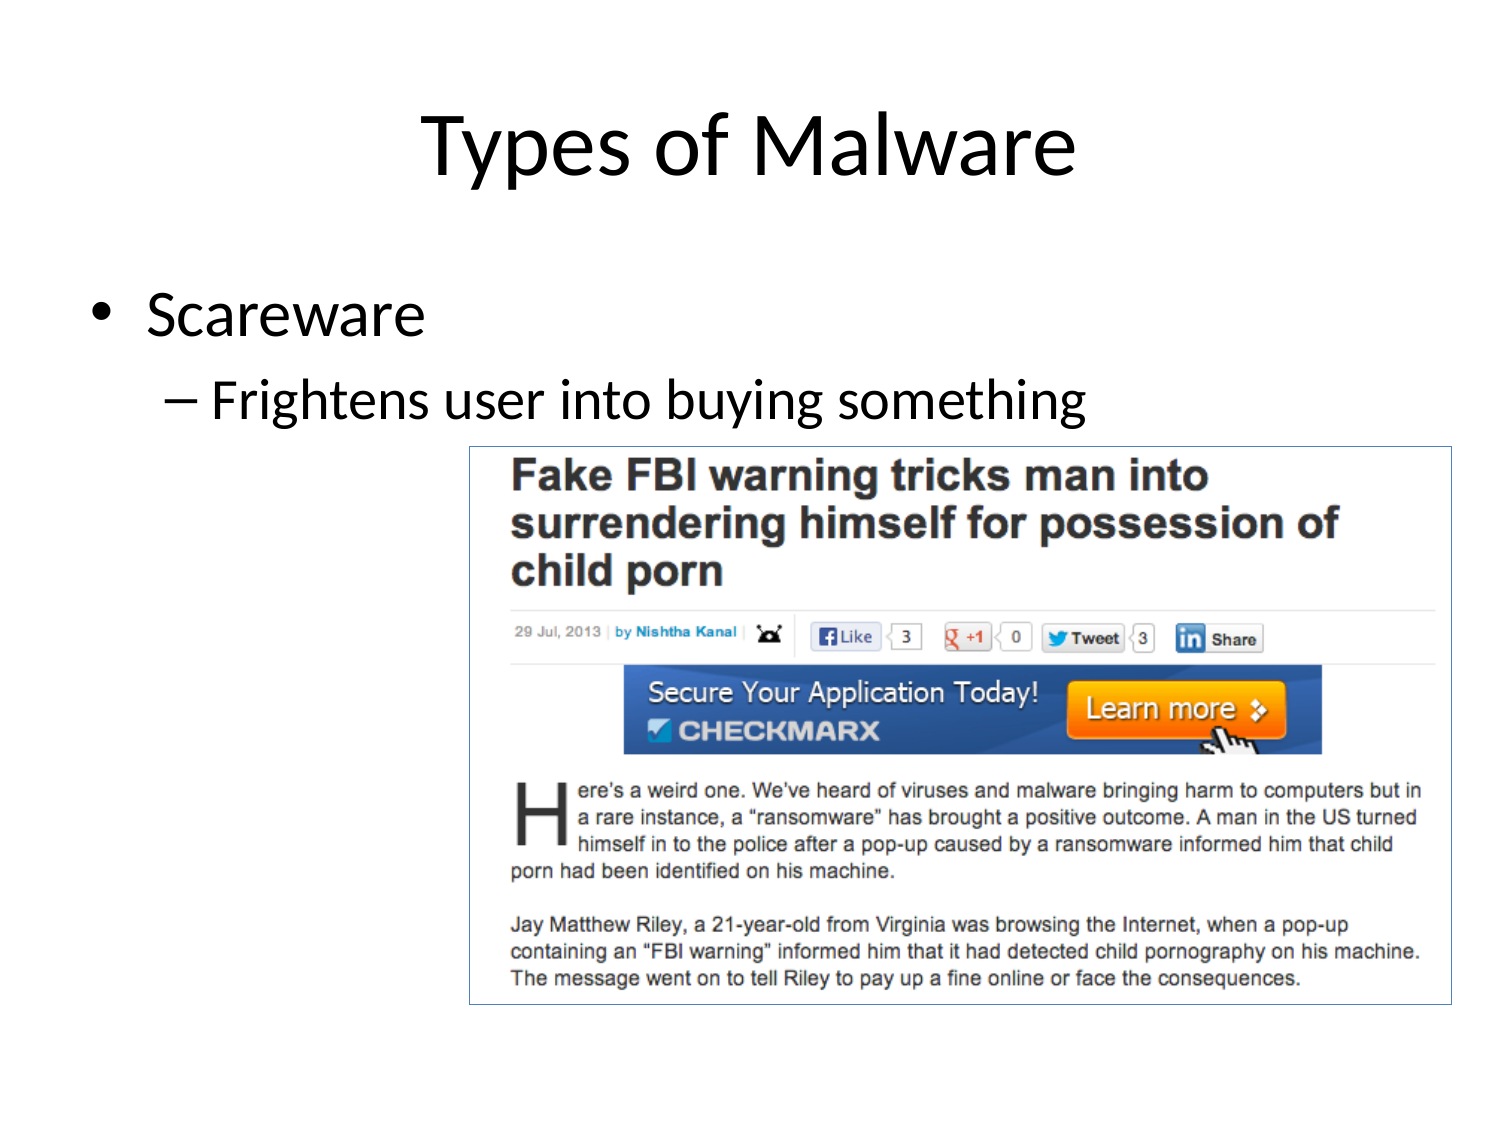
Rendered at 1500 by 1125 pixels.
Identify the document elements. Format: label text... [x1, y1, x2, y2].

text_box Scareware Frightens user into buying something [74, 262, 1425, 1005]
picture [469, 445, 1452, 1006]
text_box Types of Malware [74, 45, 1425, 233]
